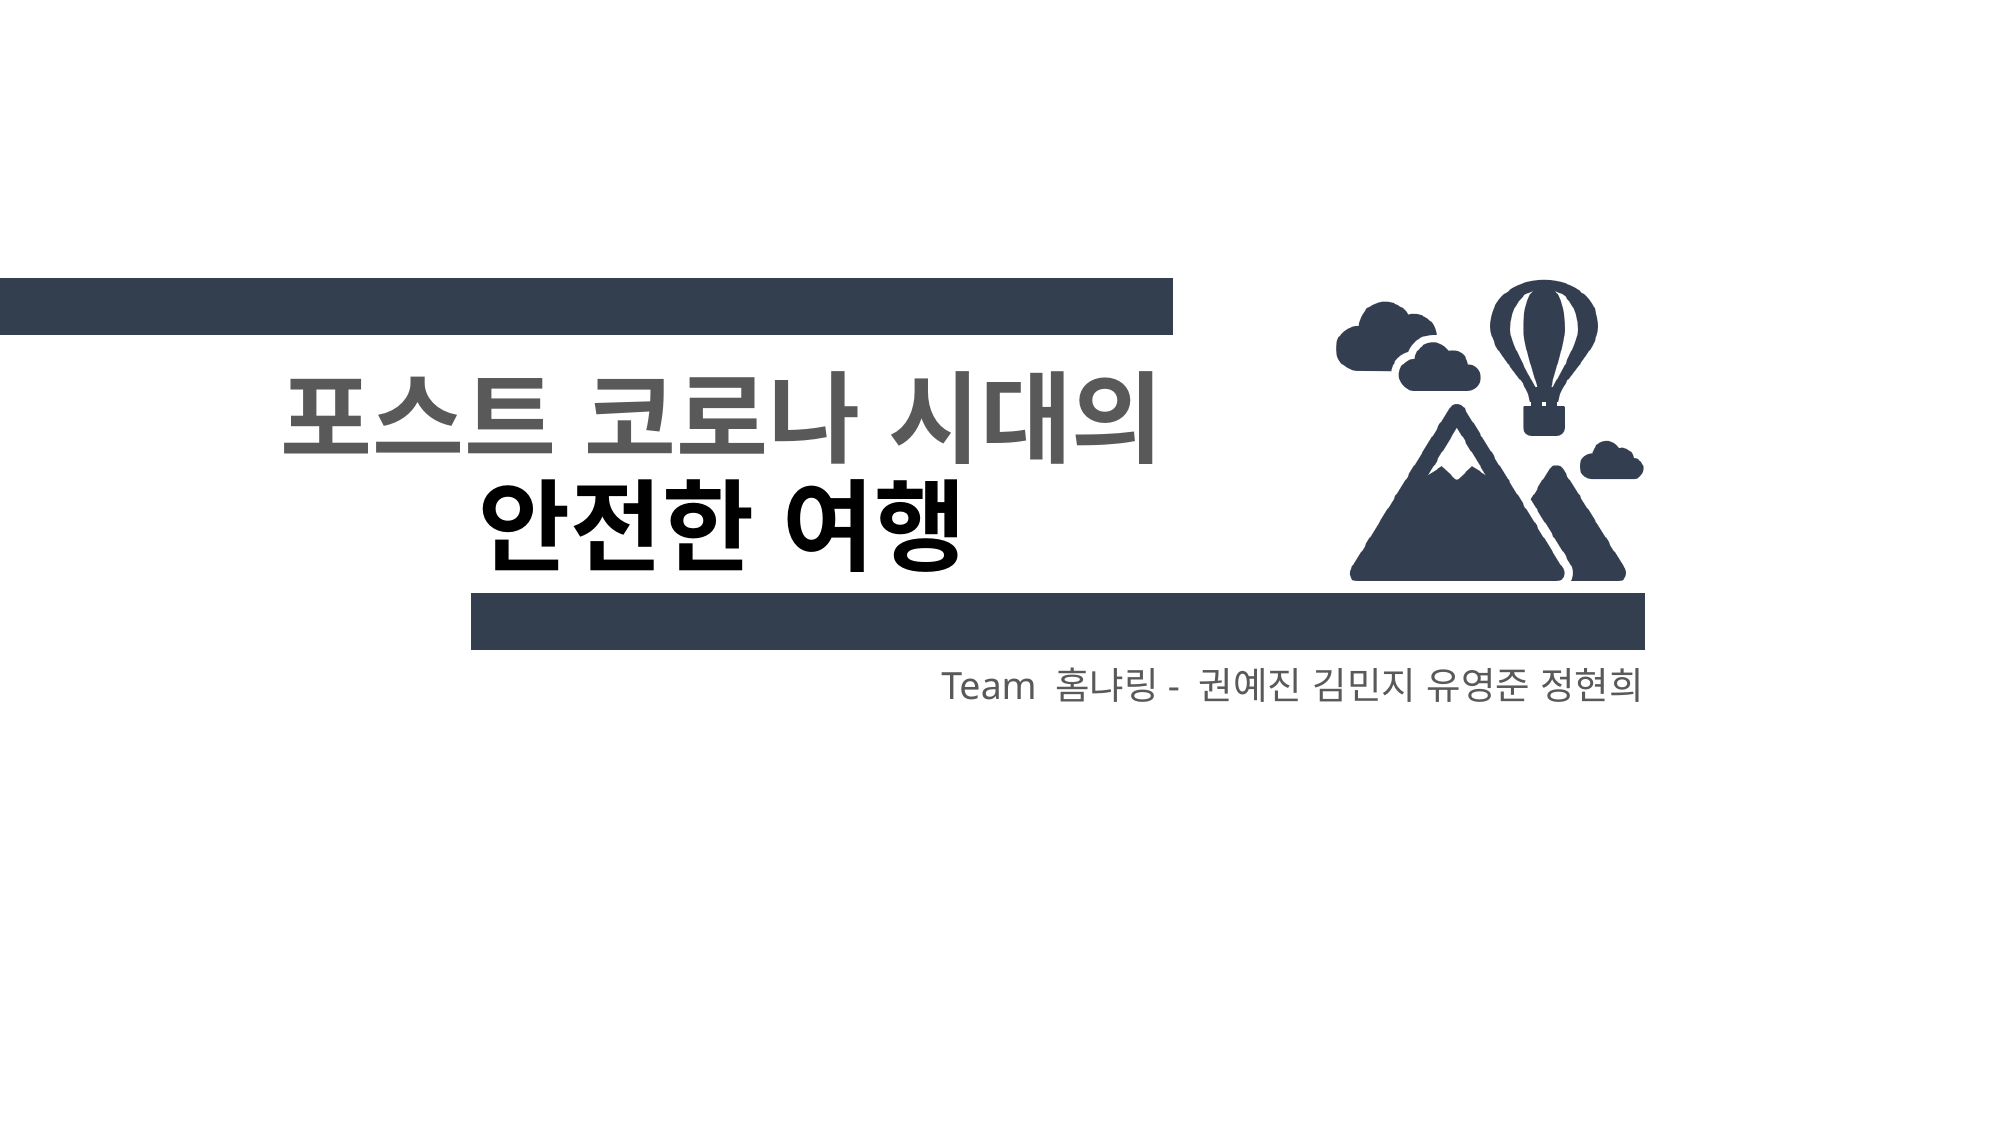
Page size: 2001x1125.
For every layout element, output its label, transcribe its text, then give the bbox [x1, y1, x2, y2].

title 포스트 코로나 시대의 안전한 여행 [198, 326, 1248, 593]
text_box [0, 278, 1173, 335]
subtitle Team 홈냐링- 권예진 김민지 유영준 정현희 [841, 659, 1744, 777]
picture [1308, 250, 1667, 609]
text_box [471, 593, 1645, 650]
